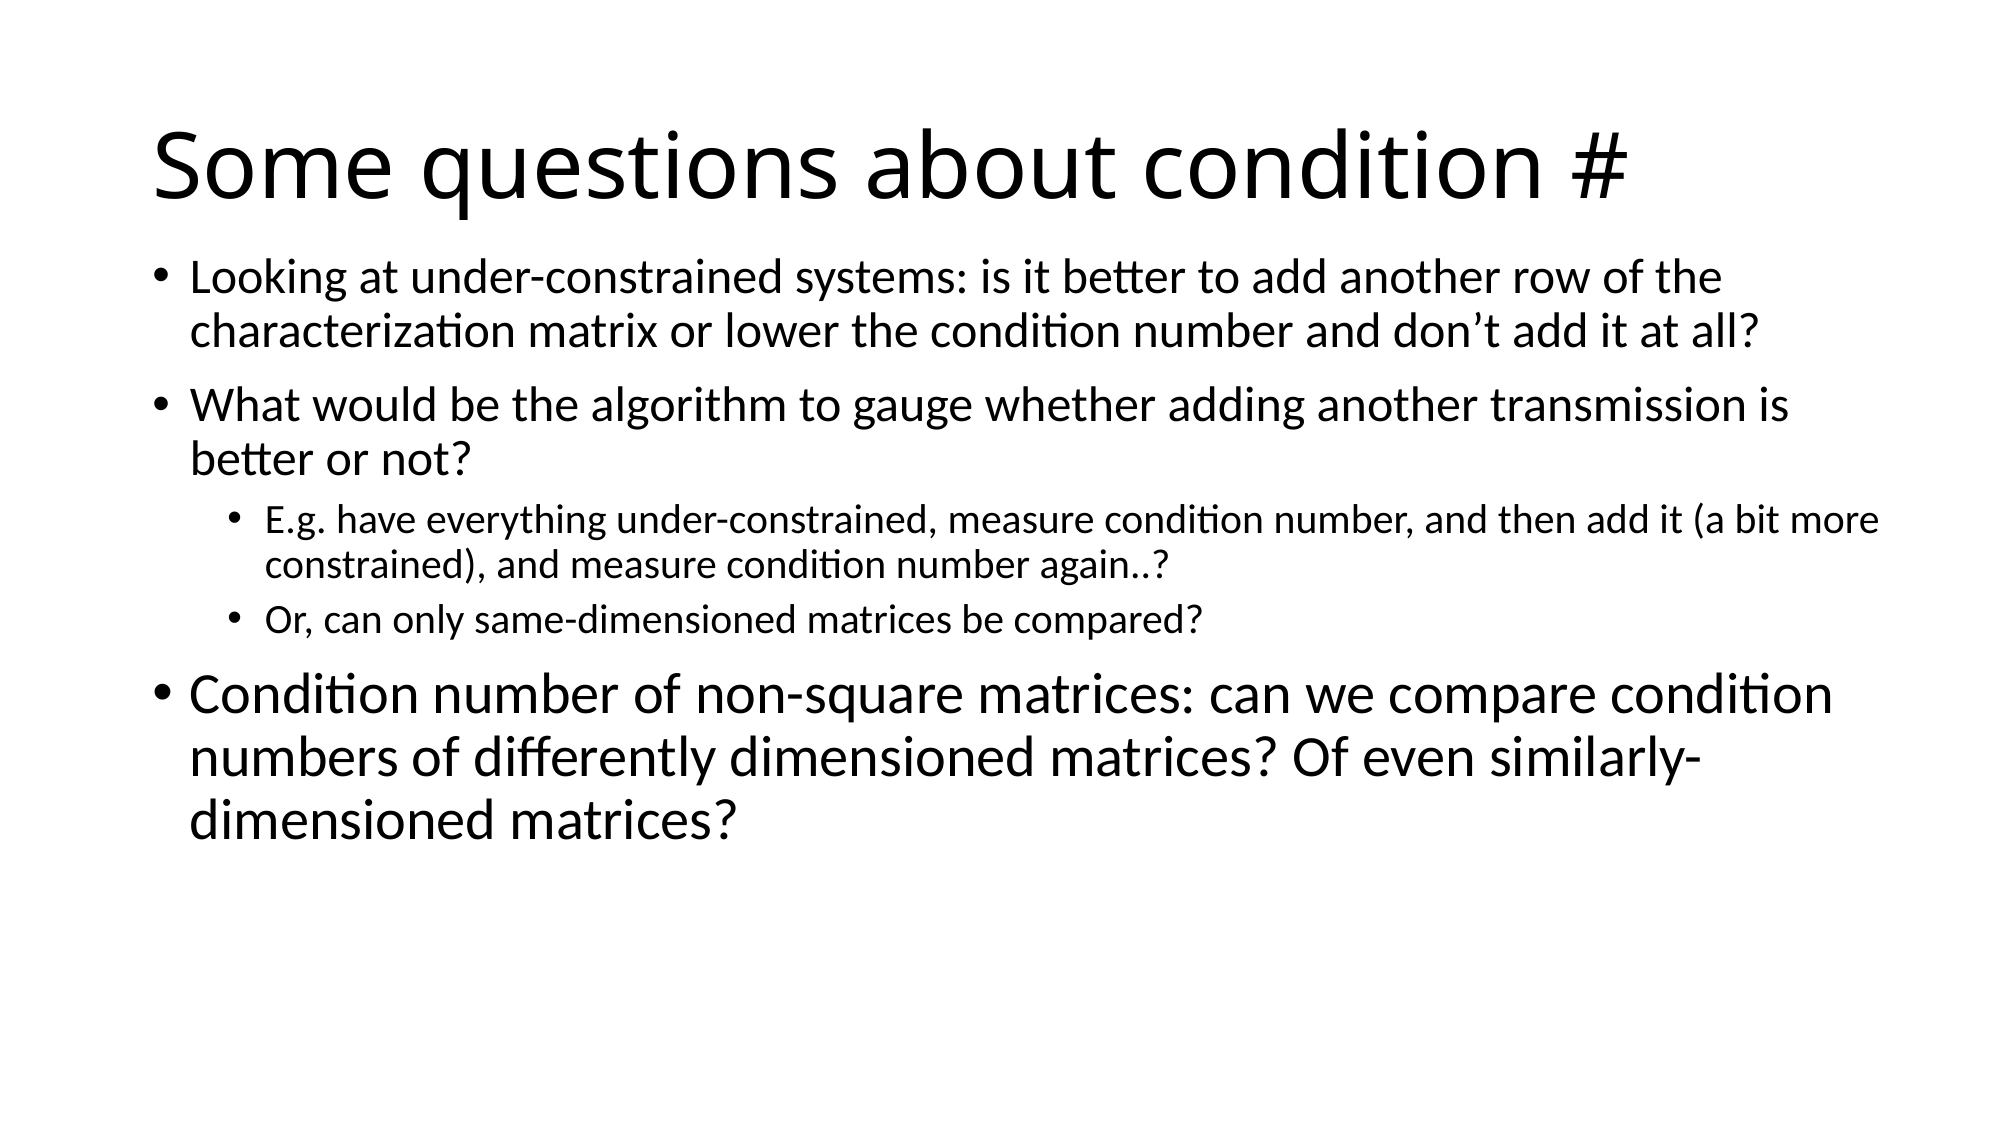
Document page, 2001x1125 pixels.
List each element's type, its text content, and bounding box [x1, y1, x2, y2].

title Some questions about condition # [137, 59, 1863, 242]
list Looking at under-constrained systems: is it better to add another row of the characterization matrix or lower the condition number and don’t add it at all? What would be the algorithm to gauge whether adding another transmission is better or not? E.g. have everything under-constrained, measure condition number, and then add it (a bit more constrained), and measure condition number again..? Or, can only same-dimensioned matrices be compared? Condition number of non-square matrices: can we compare condition numbers of differently dimensioned matrices? Of even similarly-dimensioned matrices? [137, 242, 1932, 1100]
